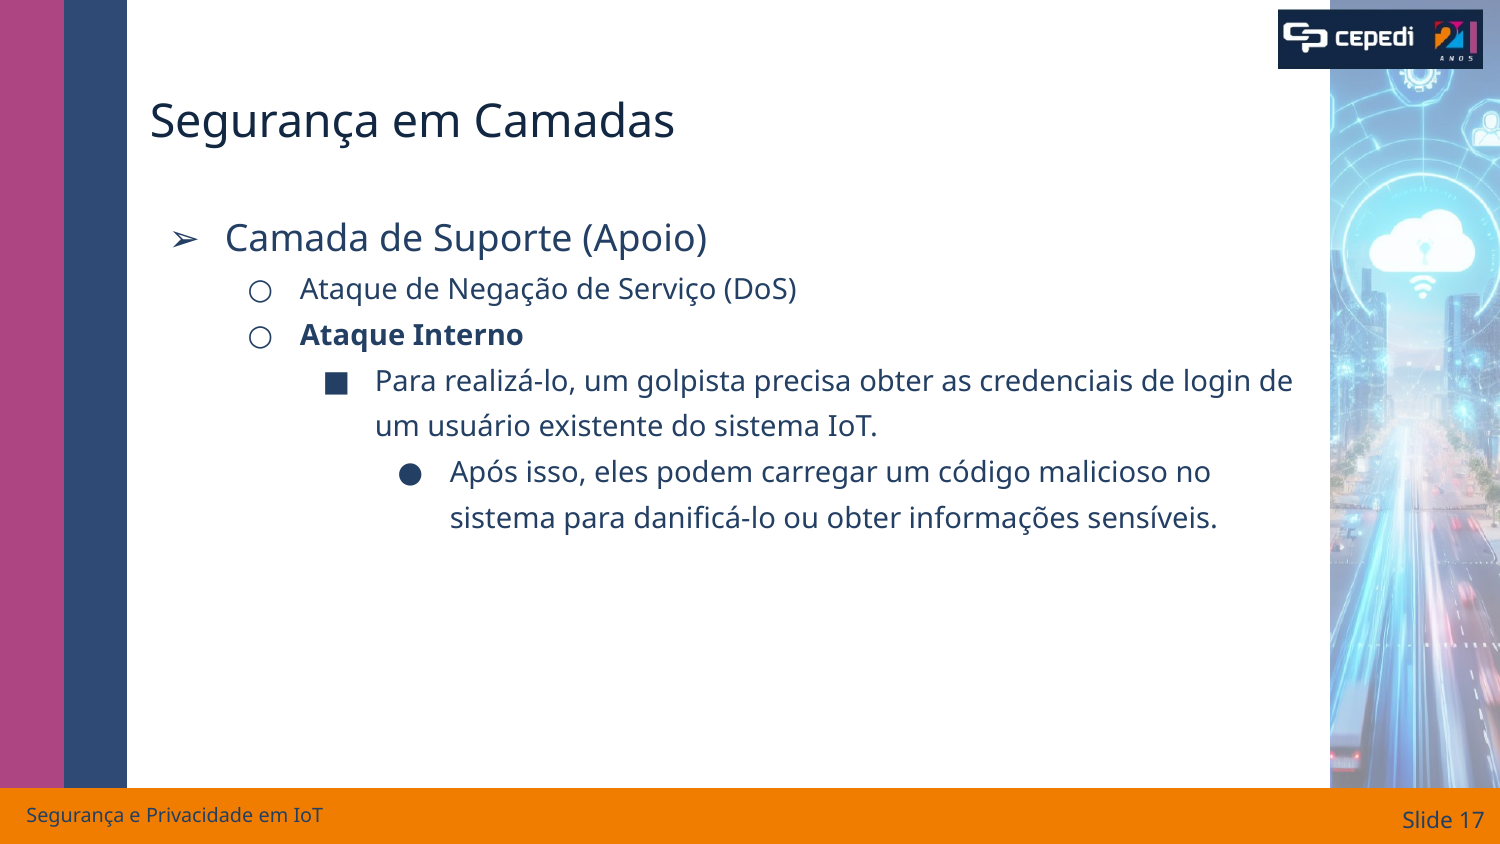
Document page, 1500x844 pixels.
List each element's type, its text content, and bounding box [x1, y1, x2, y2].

picture [0, 0, 1500, 844]
list Camada de Suporte (Apoio) Ataque de Negação de Serviço (DoS) Ataque Interno Para realizá-lo, um golpista precisa obter as credenciais de login de um usuário existente do sistema IoT. Após isso, eles podem carregar um código malicioso no sistema para danificá-lo ou obter informações sensíveis. [134, 189, 1339, 750]
subtitle Segurança e Privacidade em IoT [11, 782, 677, 844]
title Segurança em Camadas [134, 72, 1339, 167]
slide_number Slide ‹#› [1277, 789, 1500, 844]
